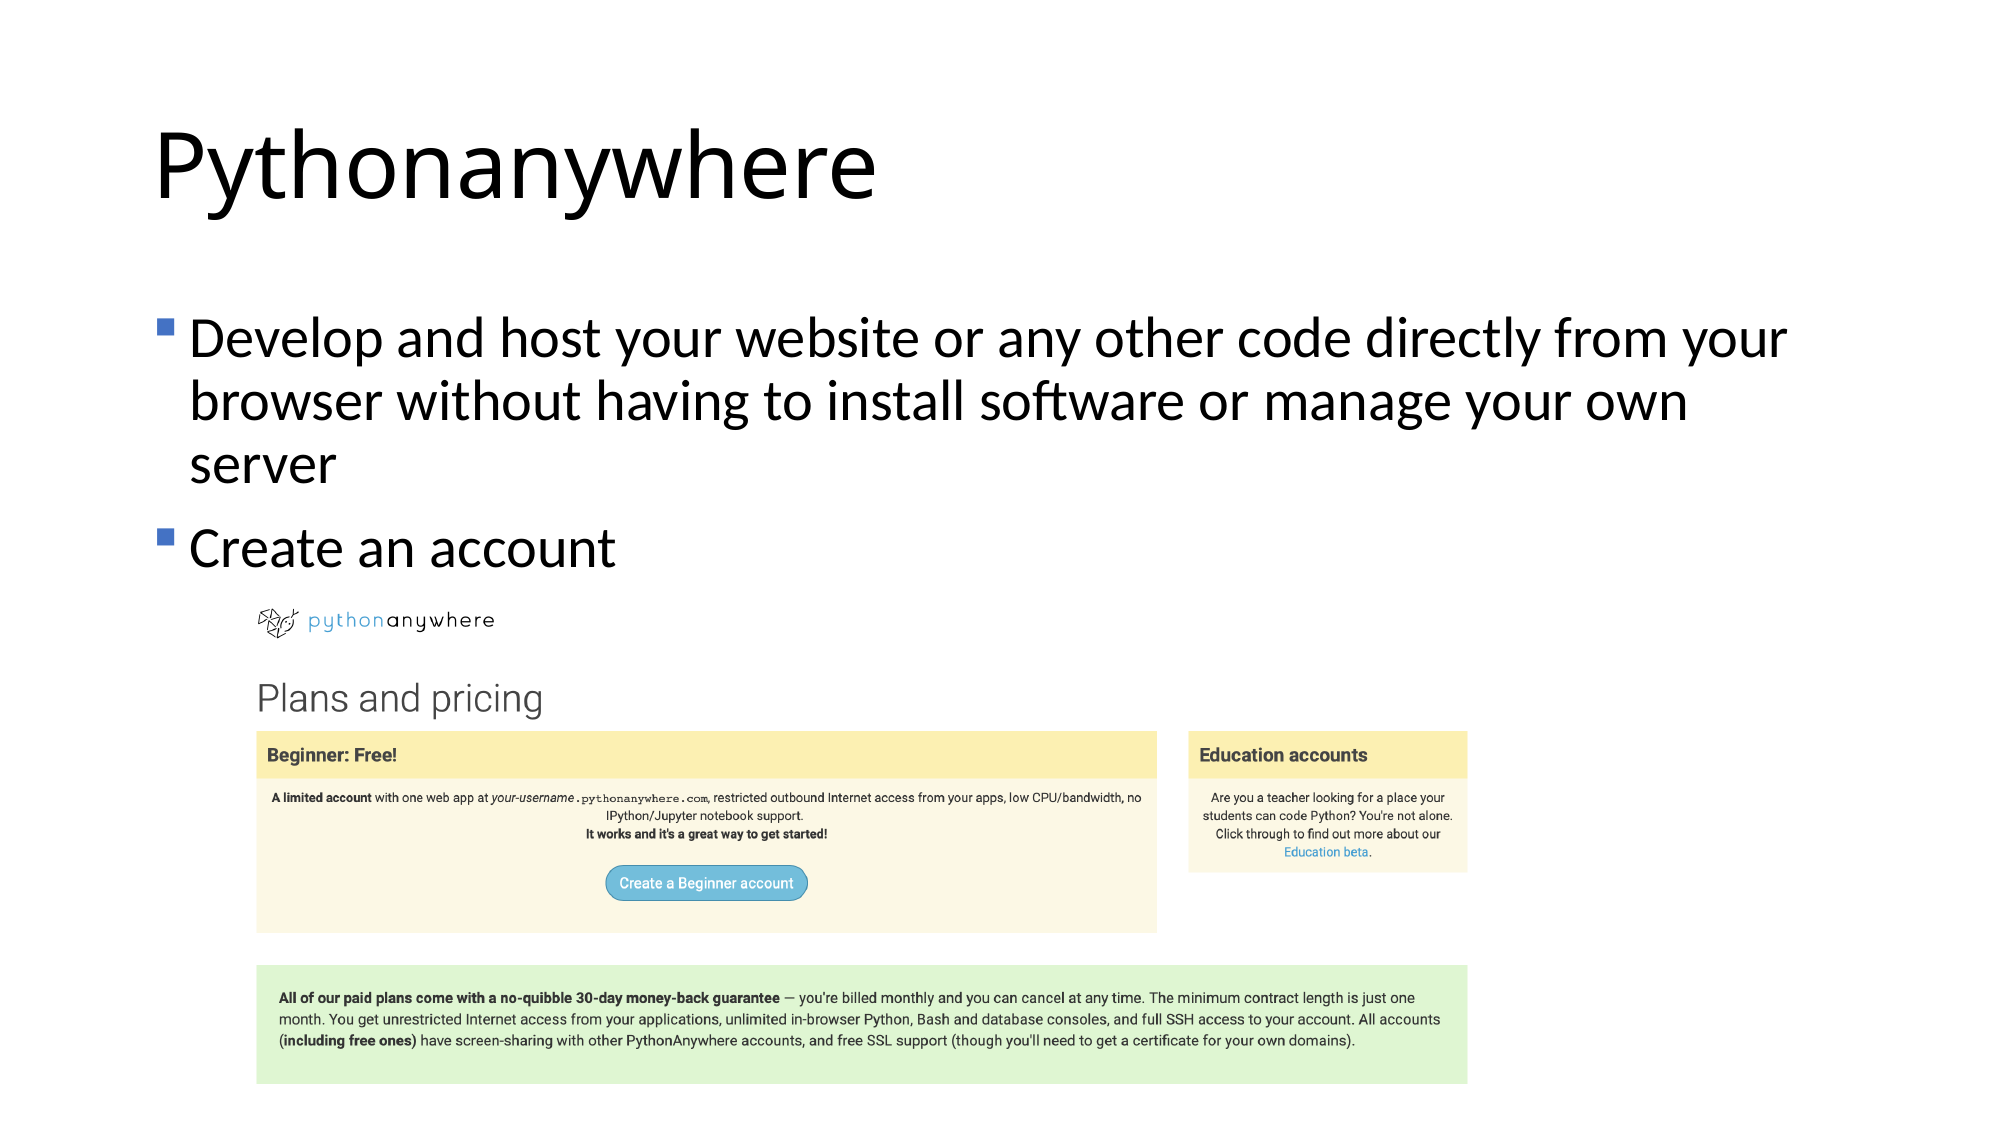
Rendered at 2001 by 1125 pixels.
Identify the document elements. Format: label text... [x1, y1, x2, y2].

picture [219, 604, 1514, 1088]
list Develop and host your website or any other code directly from your browser without having to install software or manage your own server Create an account [137, 299, 1863, 1014]
title Pythonanywhere [137, 59, 1863, 278]
